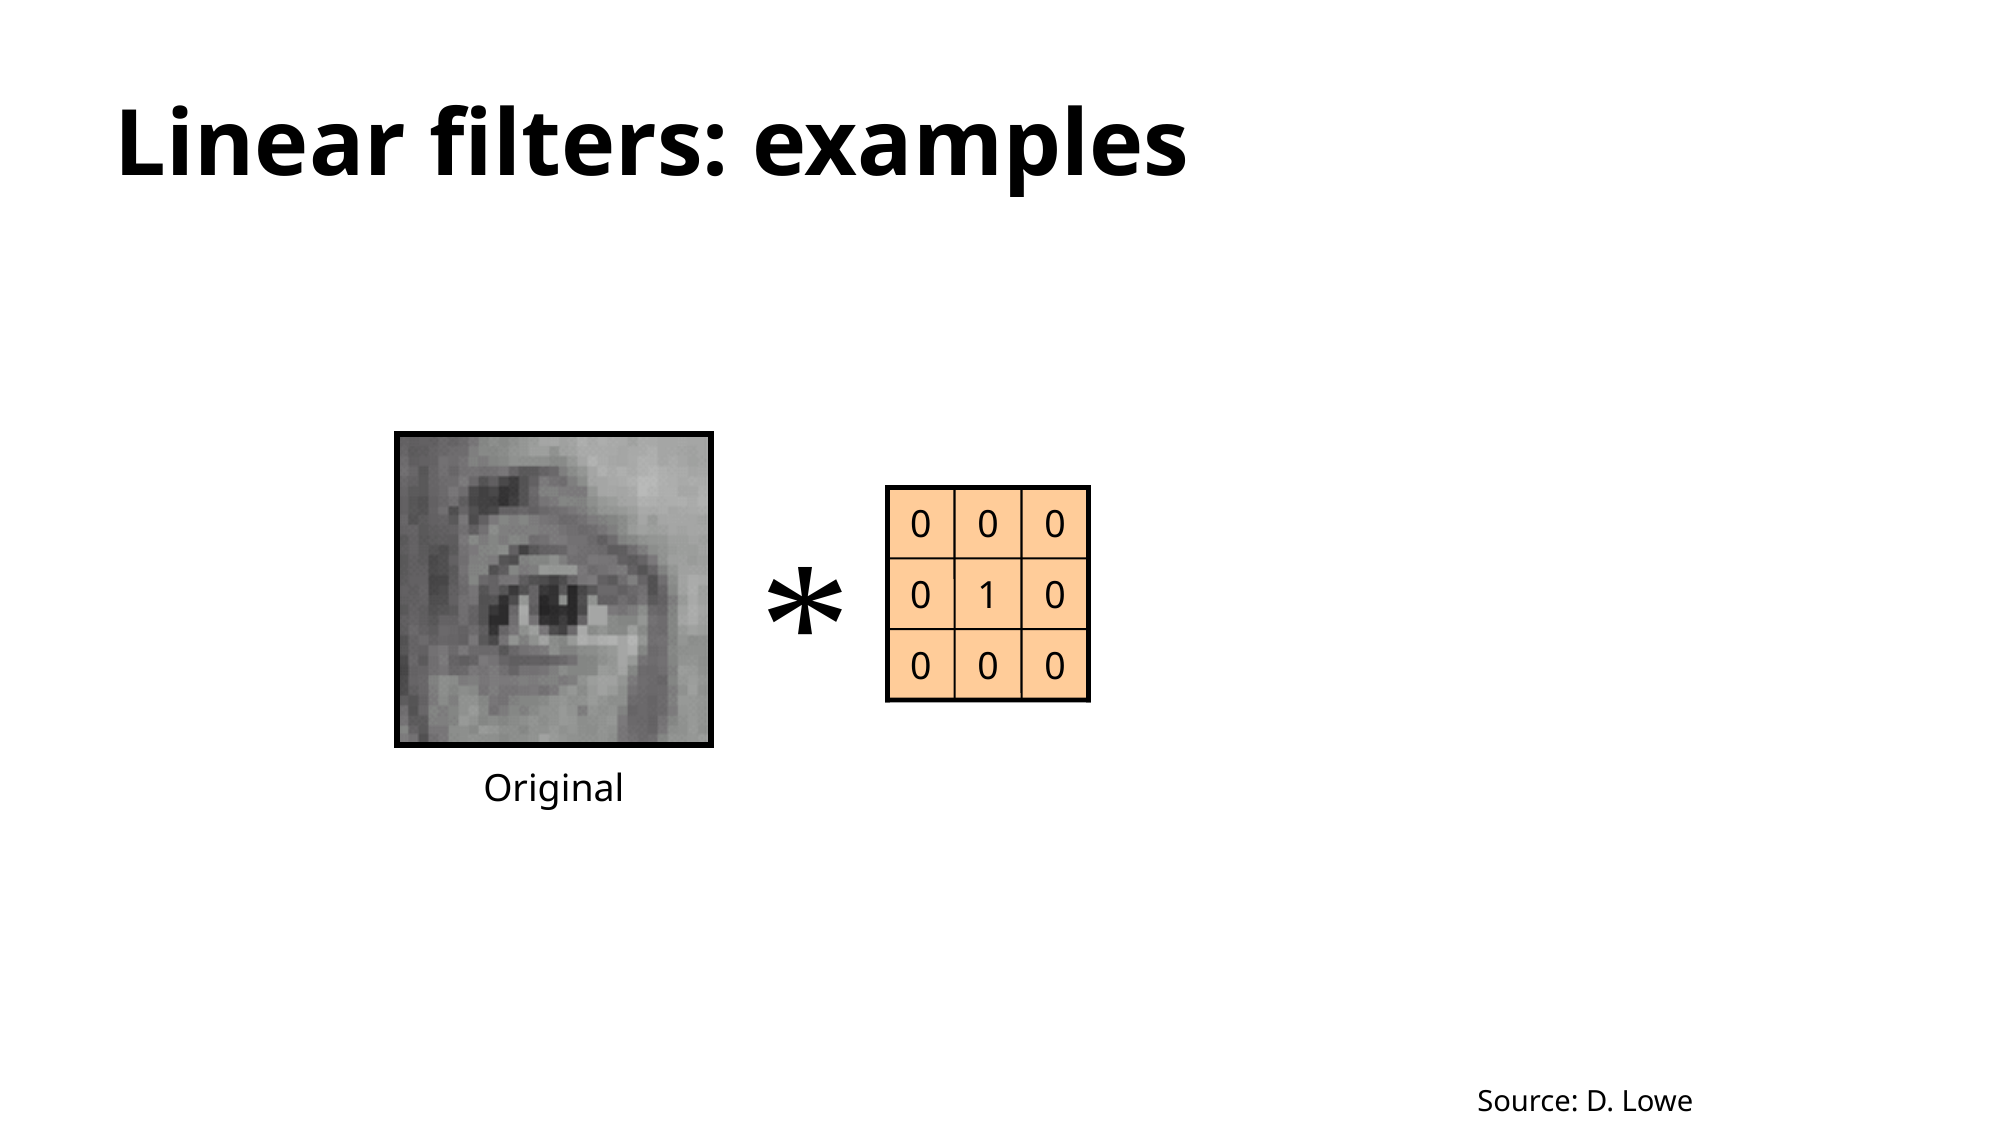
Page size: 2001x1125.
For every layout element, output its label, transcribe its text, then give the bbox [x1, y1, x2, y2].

text_box Original [468, 756, 640, 817]
title Linear filters: examples [99, 45, 1900, 233]
picture [399, 437, 708, 743]
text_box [887, 487, 1089, 701]
text_box Source: D. Lowe [1462, 1074, 1709, 1125]
text_box * [744, 496, 868, 732]
